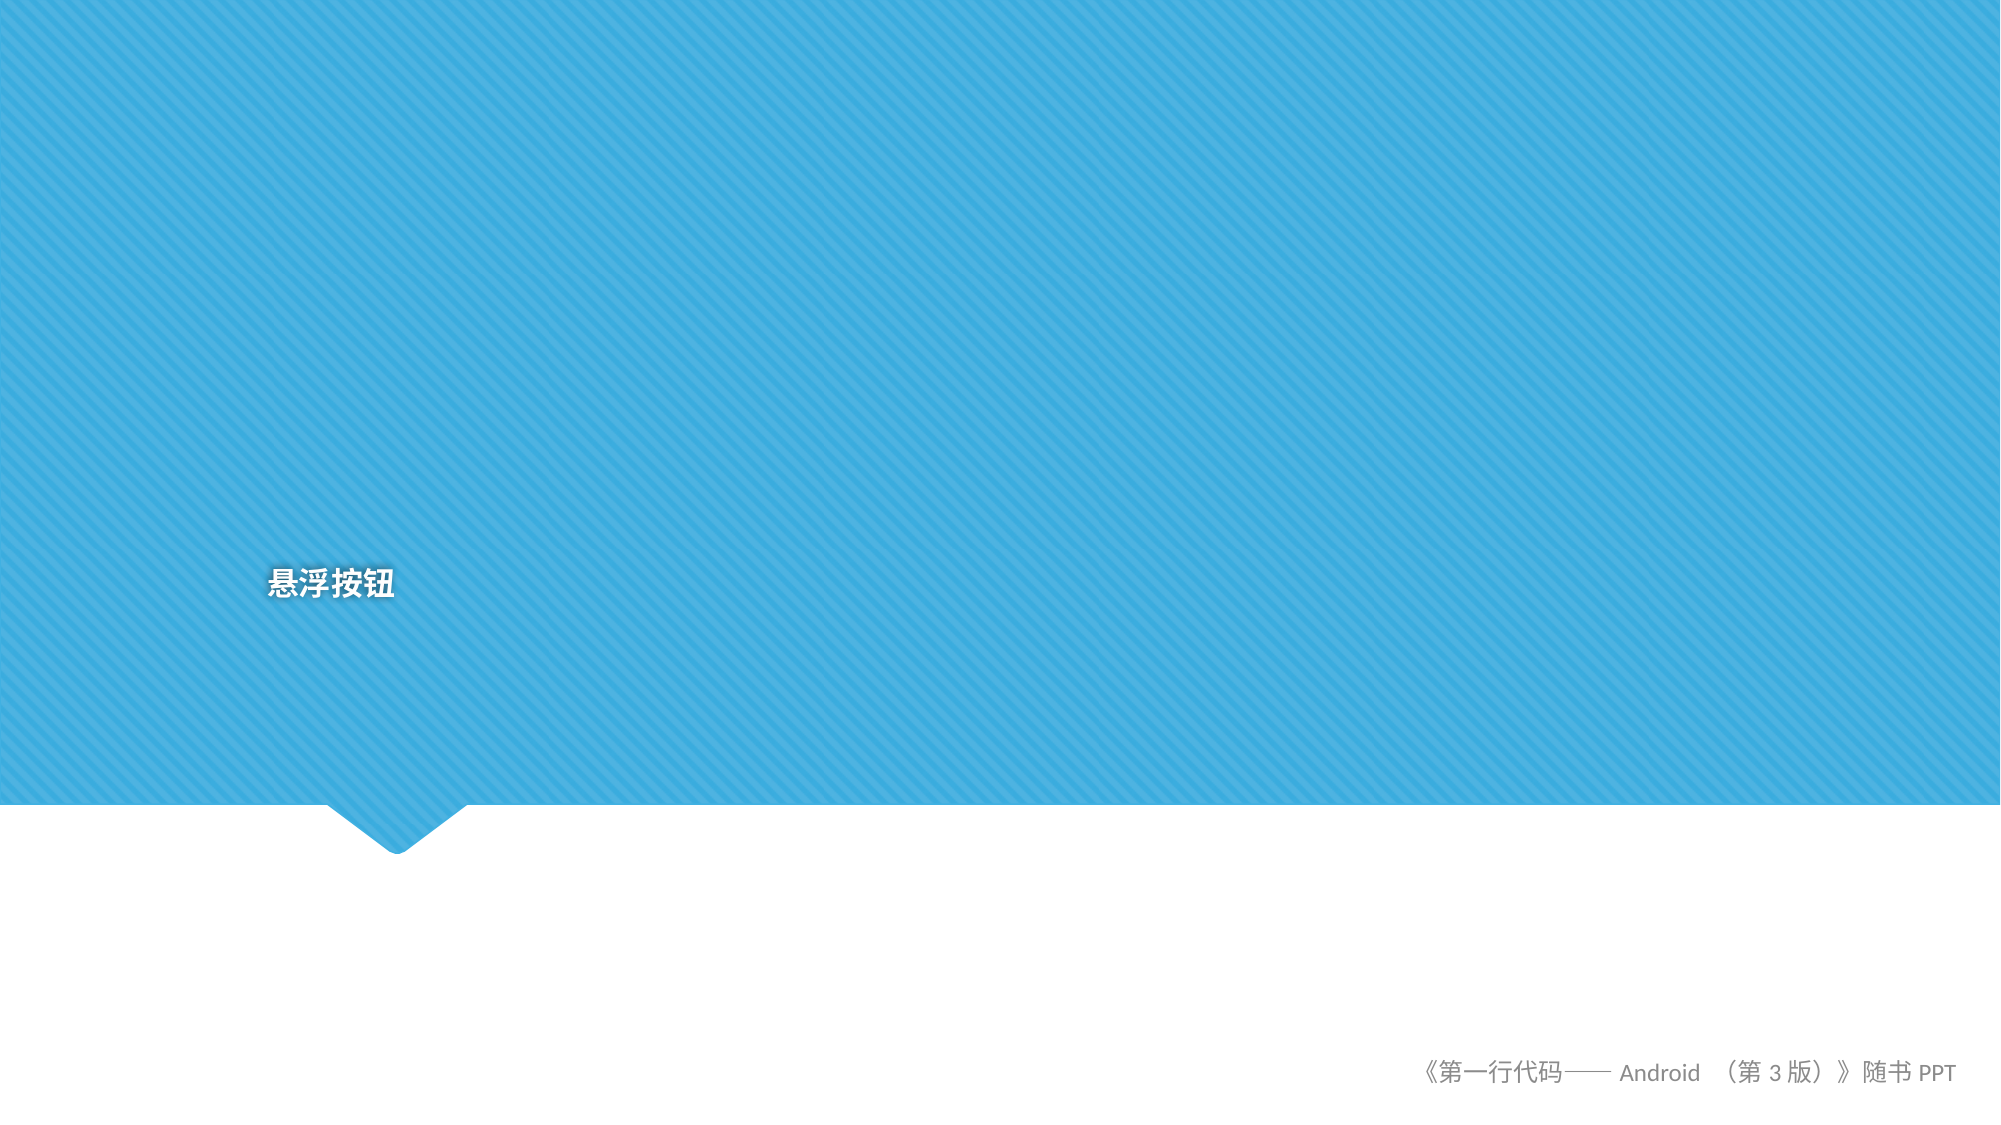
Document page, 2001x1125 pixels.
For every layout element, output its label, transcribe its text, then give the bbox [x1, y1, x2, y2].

title 悬浮按钮 [251, 515, 1748, 610]
